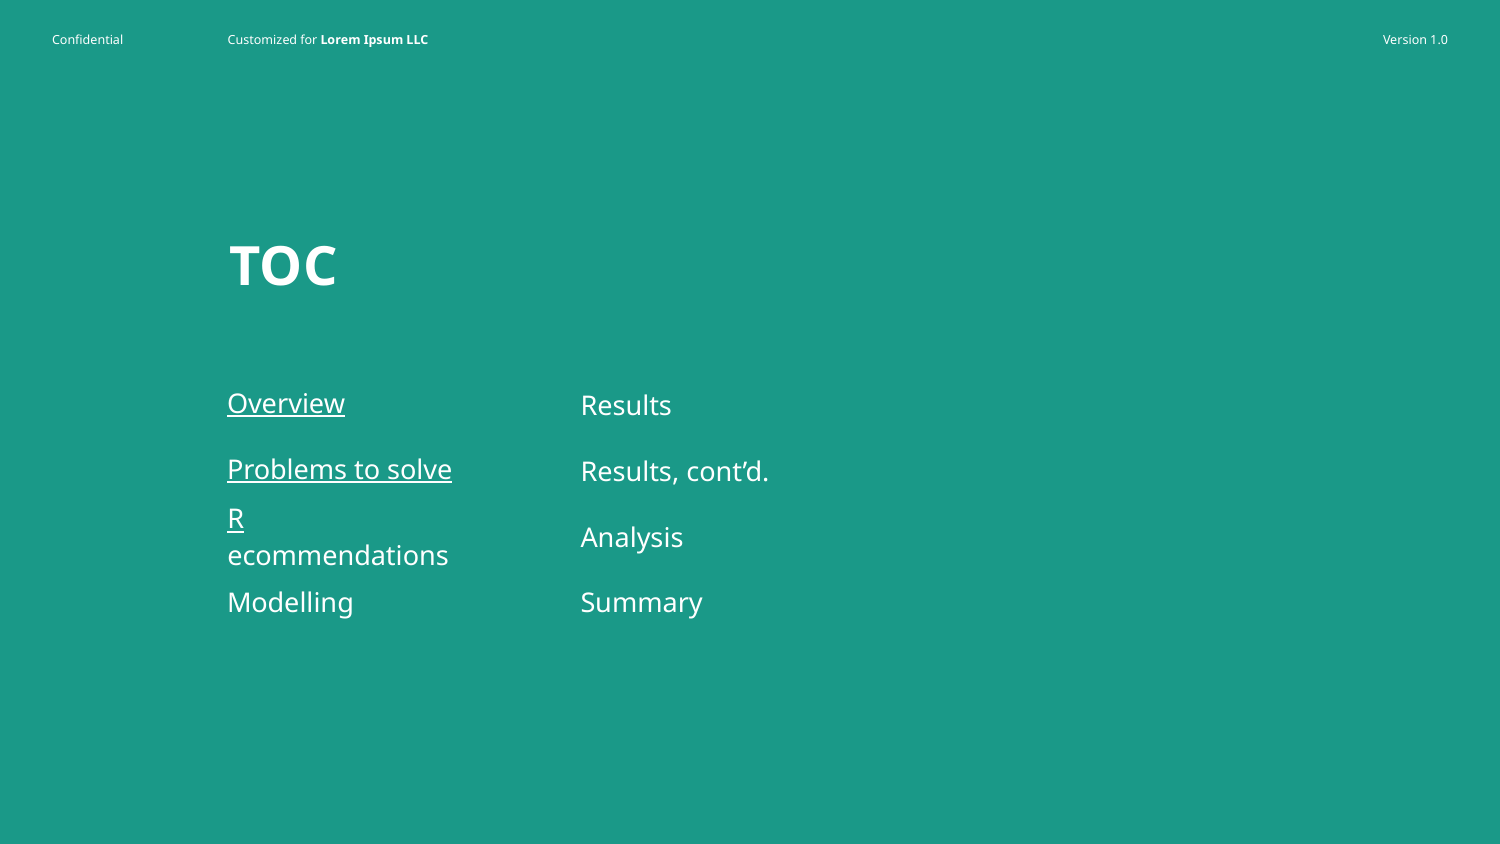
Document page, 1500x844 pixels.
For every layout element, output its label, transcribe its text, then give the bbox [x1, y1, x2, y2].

title TOC [214, 216, 1381, 305]
text_box Results, cont’d. [565, 443, 867, 498]
text_box Recommendations [212, 509, 481, 563]
text_box Analysis [565, 509, 834, 563]
text_box Problems to solve [212, 443, 476, 498]
text_box Modelling [212, 575, 476, 629]
text_box Results [565, 377, 834, 432]
text_box Summary [565, 575, 834, 629]
text_box Overview [212, 377, 476, 432]
